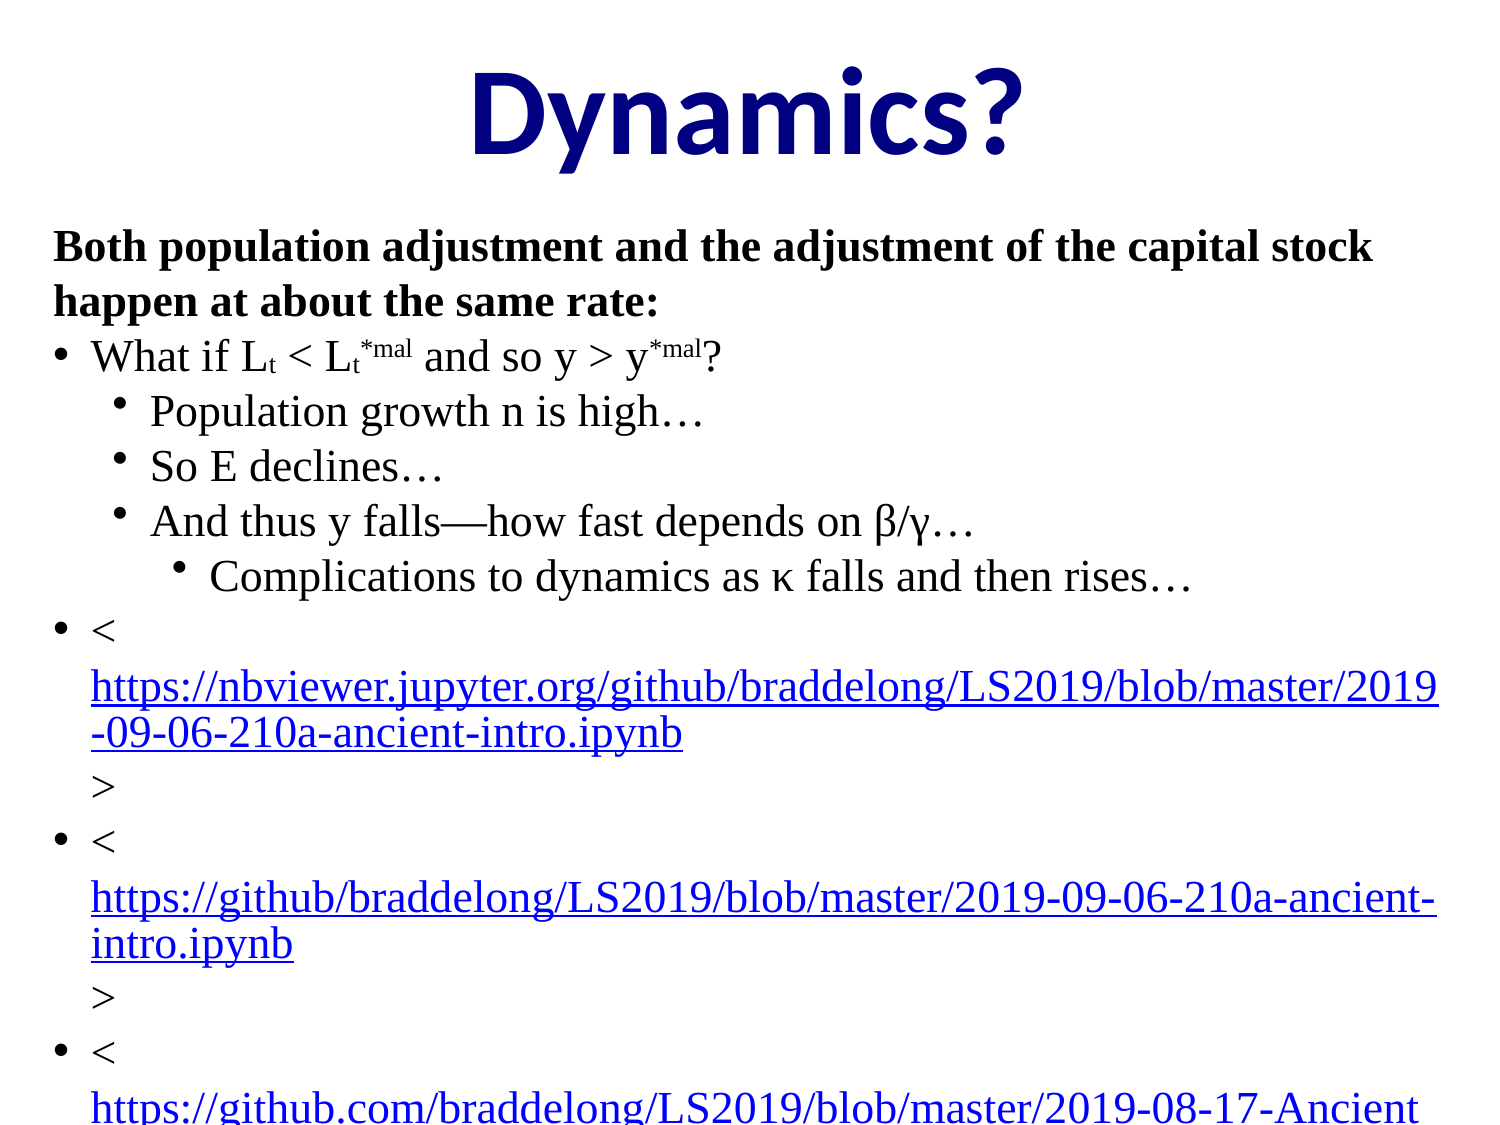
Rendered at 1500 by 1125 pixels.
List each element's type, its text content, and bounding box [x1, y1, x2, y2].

title Dynamics? [44, 0, 1453, 207]
list Both population adjustment and the adjustment of the capital stock happen at about the same rate: What if Lt < Lt*mal and so y > y*mal? Population growth n is high… So E declines… And thus y falls—how fast depends on β/γ… Complications to dynamics as κ falls and then rises… <https://nbviewer.jupyter.org/github/braddelong/LS2019/blob/master/2019-09-06-210a-ancient-intro.ipynb> <https://github/braddelong/LS2019/blob/master/2019-09-06-210a-ancient-intro.ipynb> <https://github.com/braddelong/LS2019/blob/master/2019-08-17-Ancient_Economies.ipynb> <https://github.com/braddelong/long-form-drafts/blob/master/malthusian_convergence.ipynb> [44, 207, 1453, 1054]
